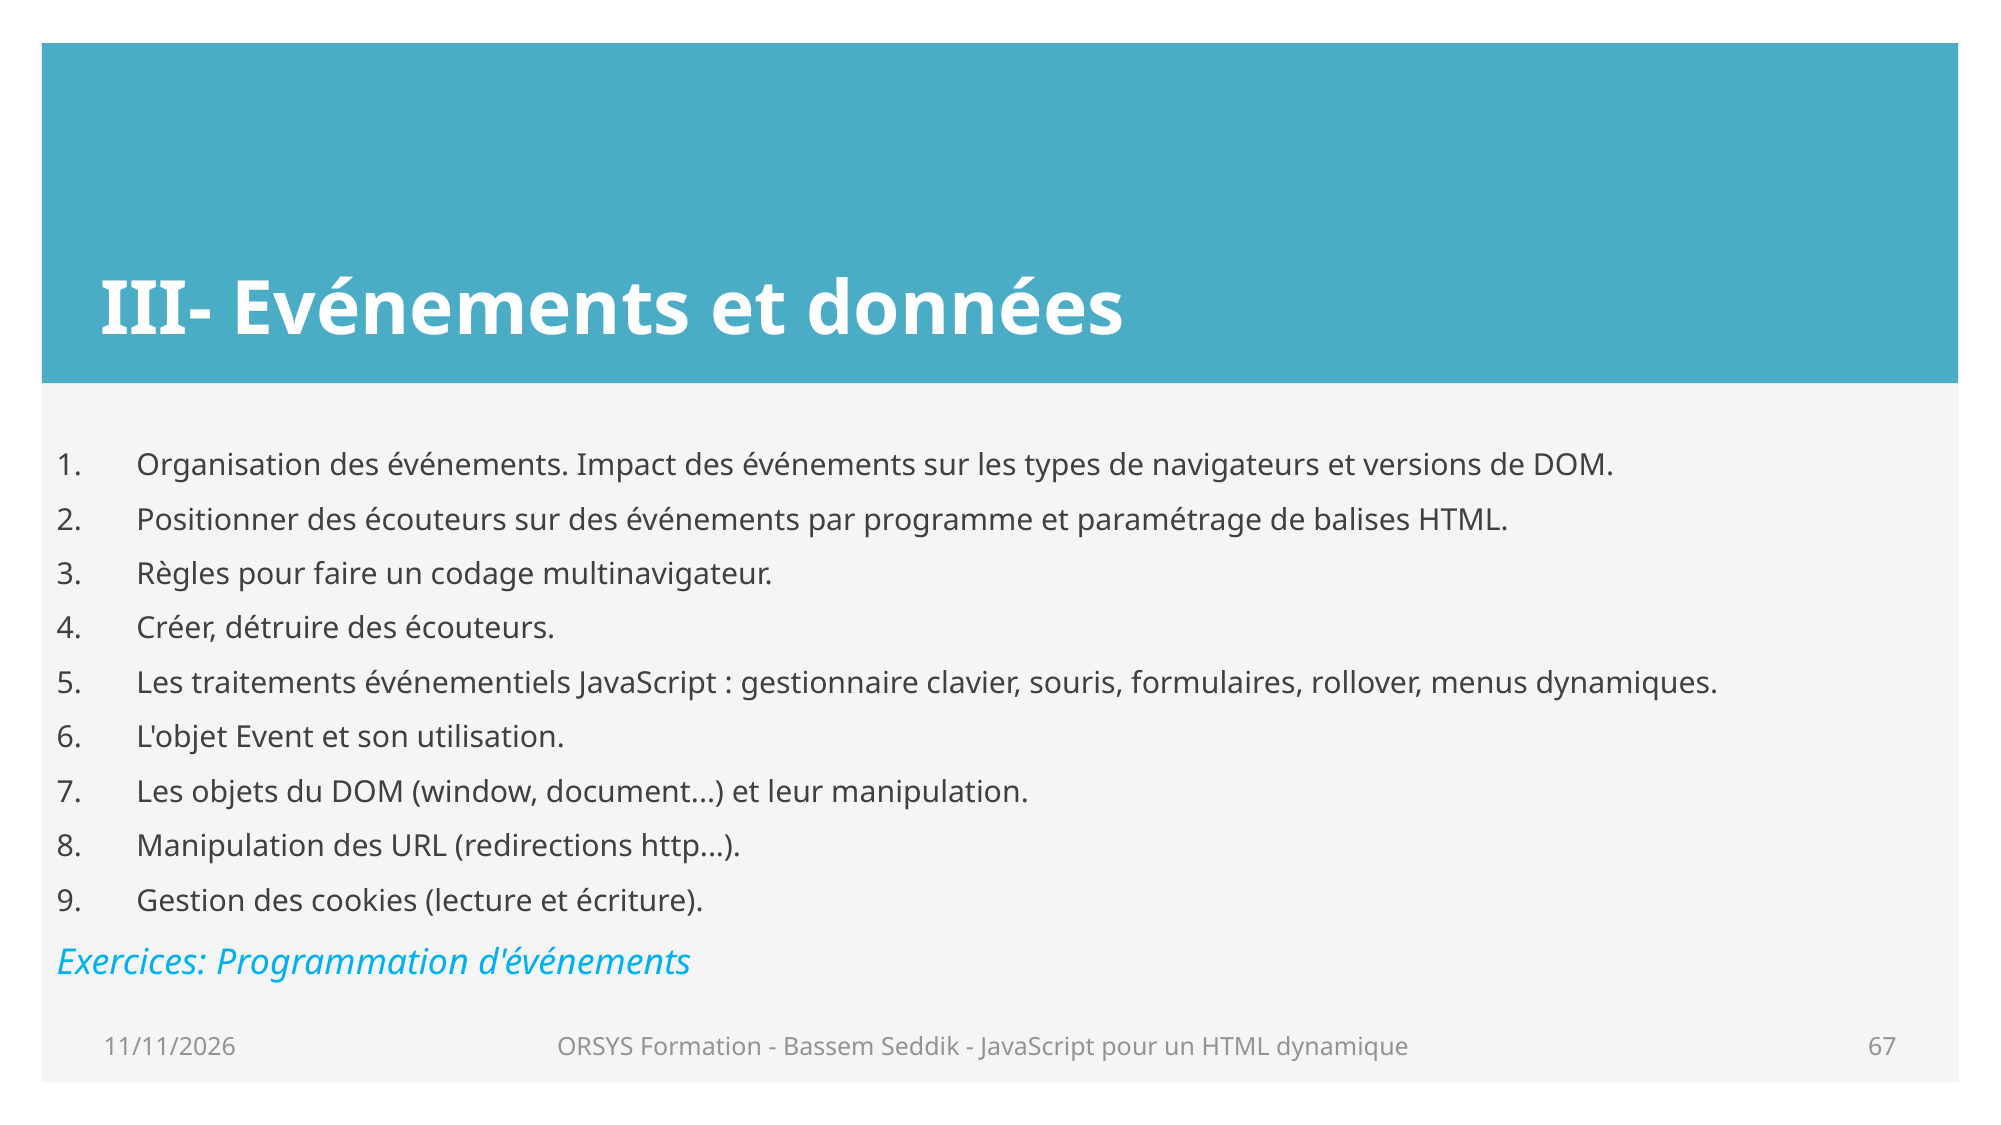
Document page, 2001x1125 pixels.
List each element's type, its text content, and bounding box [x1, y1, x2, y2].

footer ORSYS Formation - Bassem Seddik - JavaScript pour un HTML dynamique [340, 1017, 1626, 1078]
slide_number 67 [1626, 1017, 1912, 1078]
list Organisation des événements. Impact des événements sur les types de navigateurs et versions de DOM. Positionner des écouteurs sur des événements par programme et paramétrage de balises HTML. Règles pour faire un codage multinavigateur. Créer, détruire des écouteurs. Les traitements événementiels JavaScript : gestionnaire clavier, souris, formulaires, rollover, menus dynamiques. L'objet Event et son utilisation. Les objets du DOM (window, document...) et leur manipulation. Manipulation des URL (redirections http...). Gestion des cookies (lecture et écriture). Exercices: Programmation d'événements [41, 420, 1958, 991]
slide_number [88, 1017, 340, 1078]
title III- Evénements et données [85, 251, 1214, 357]
